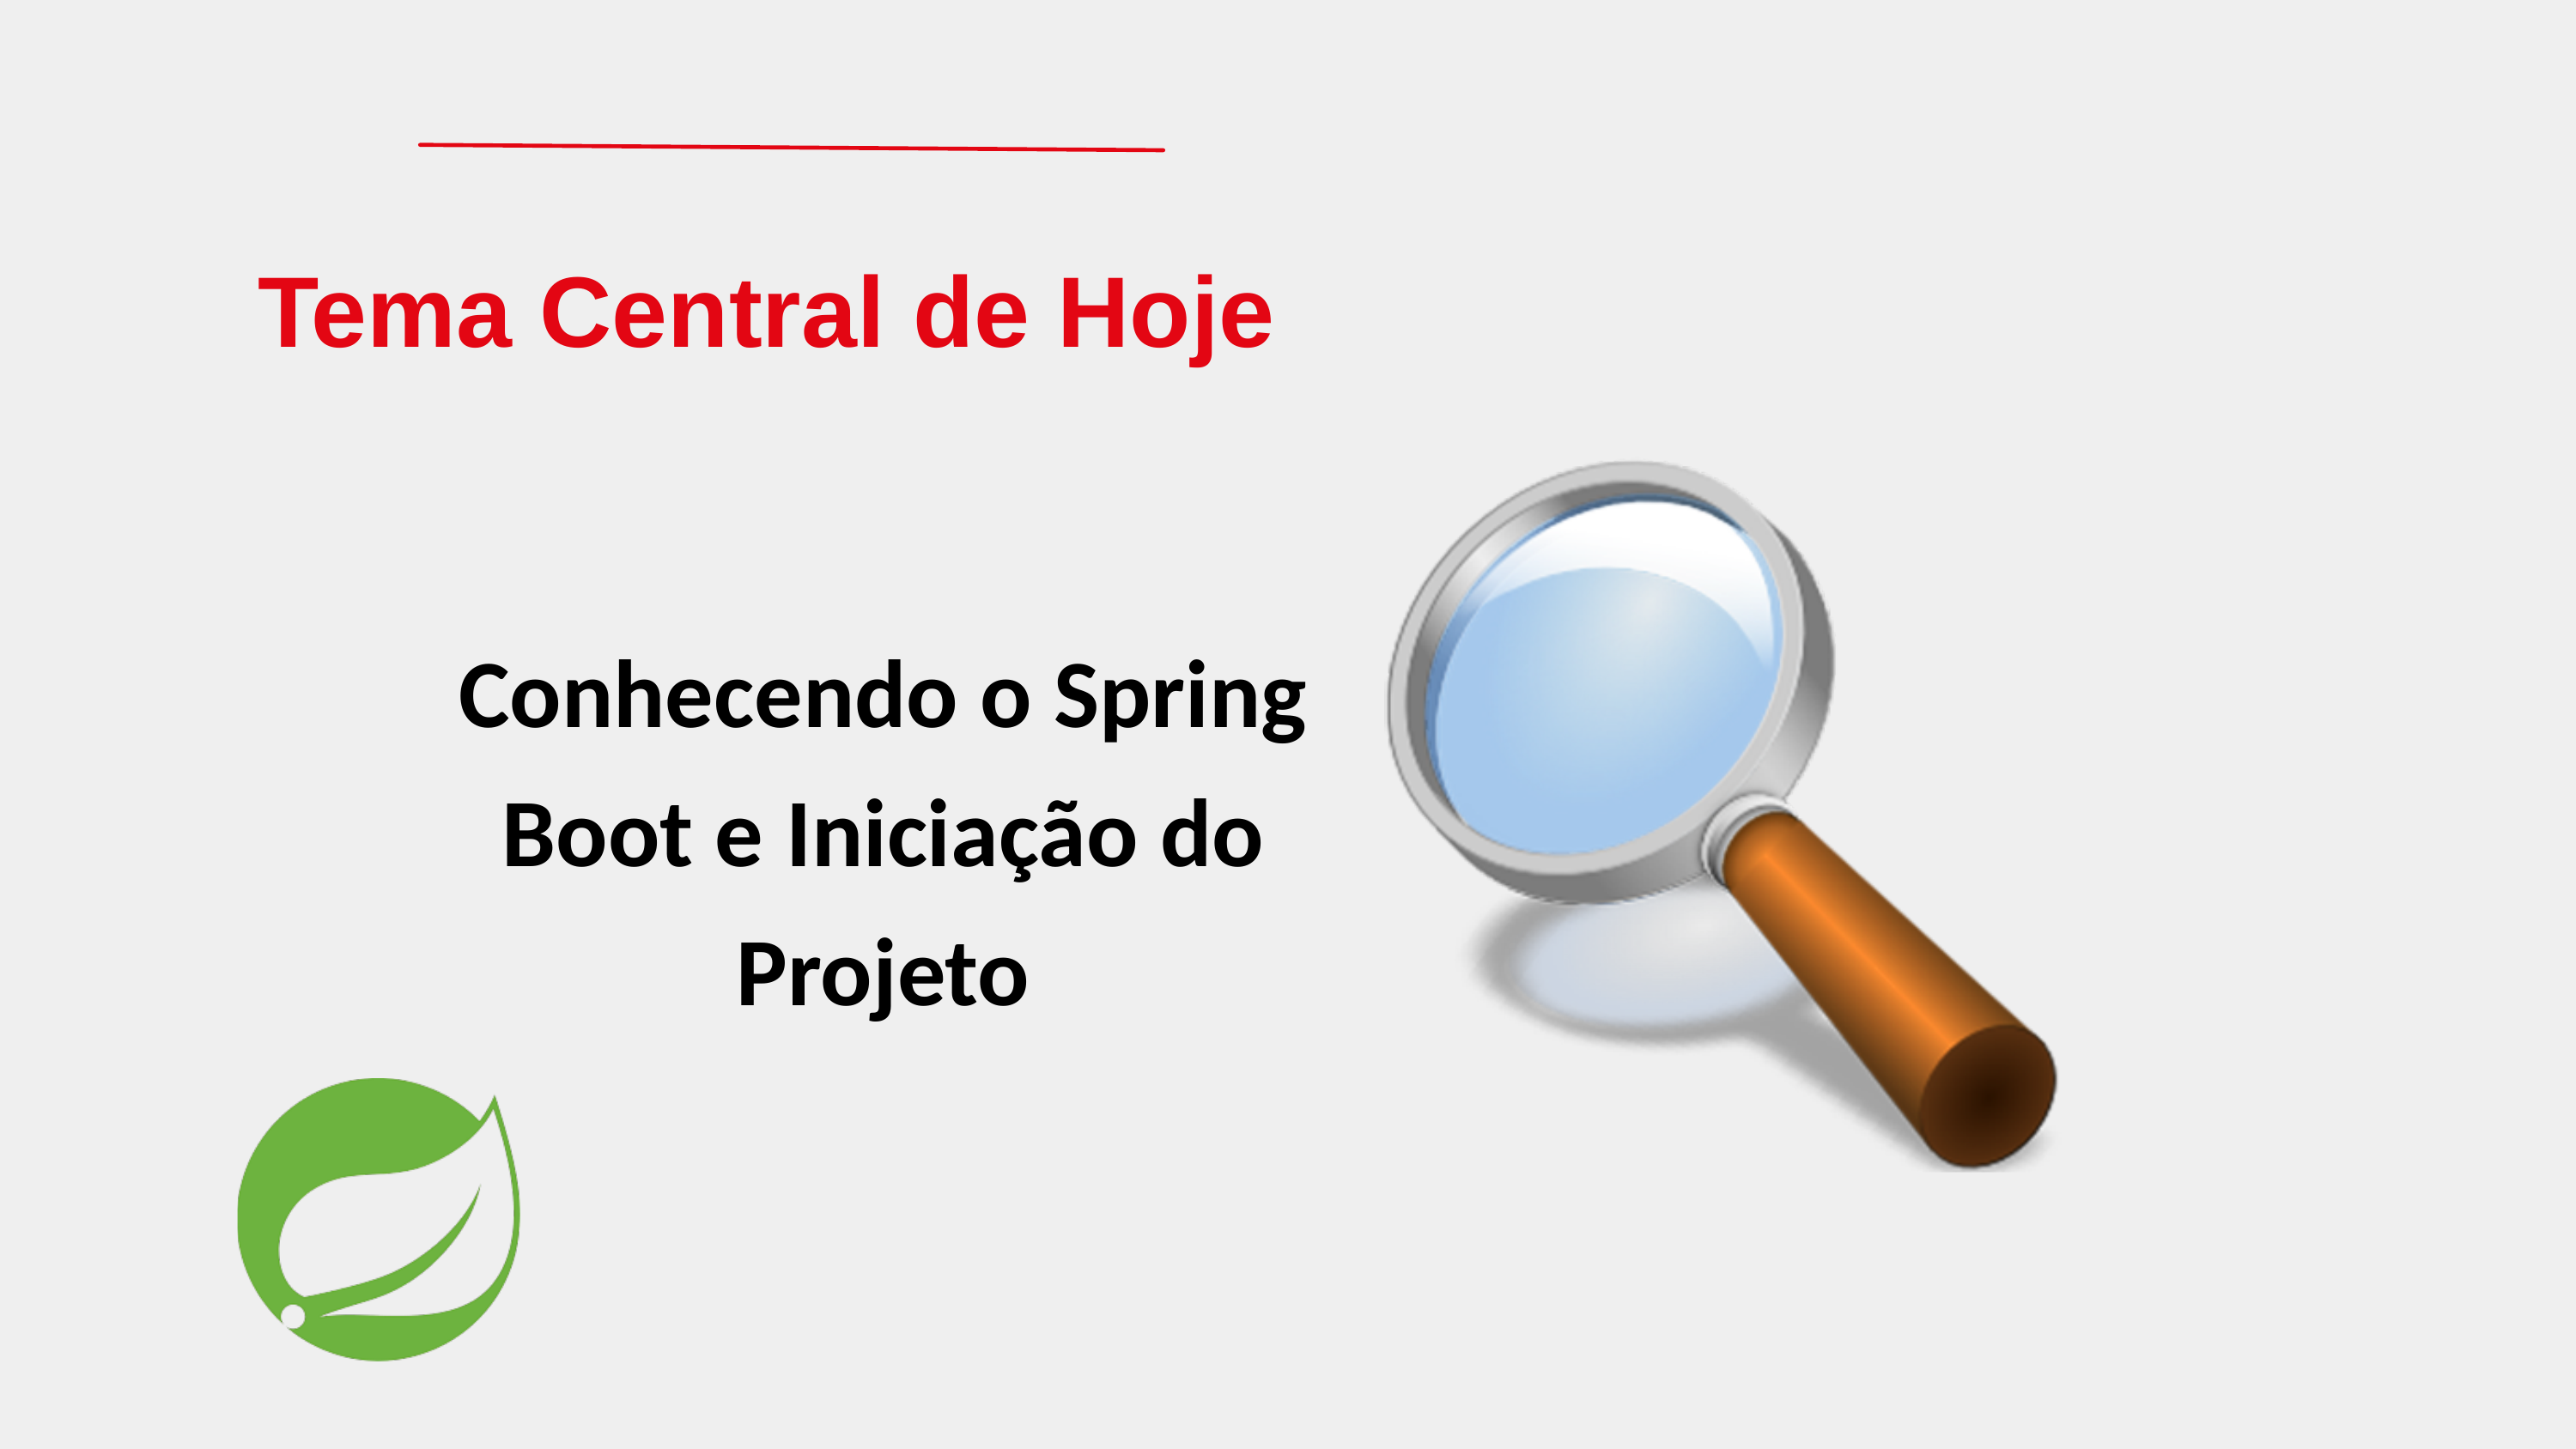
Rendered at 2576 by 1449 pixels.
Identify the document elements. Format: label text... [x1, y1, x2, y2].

text_box [1248, 341, 2201, 1294]
text_box Tema Central de Hoje [257, 227, 1935, 367]
text_box [237, 1078, 520, 1361]
text_box Conhecendo o Spring Boot e Iniciação do Projeto [420, 607, 1248, 1025]
